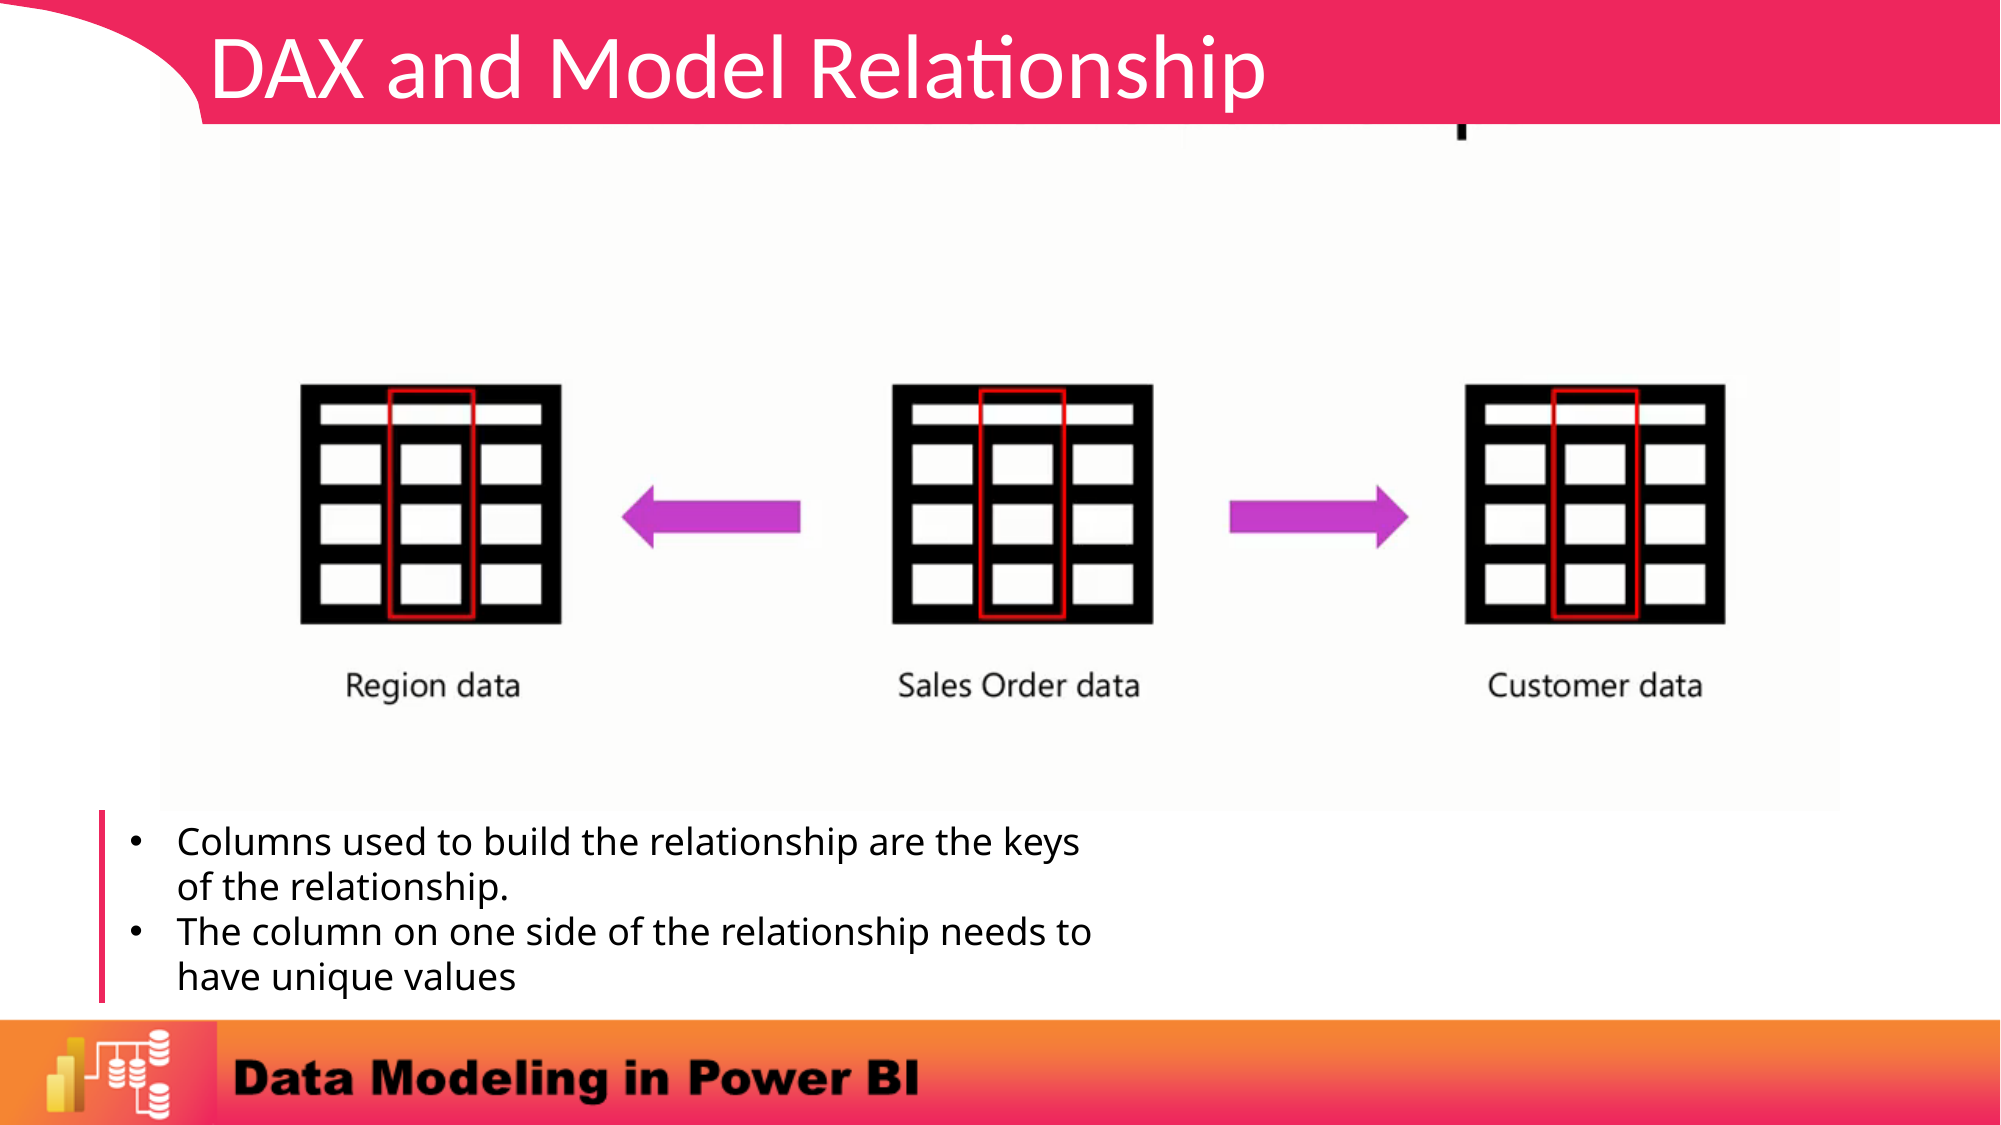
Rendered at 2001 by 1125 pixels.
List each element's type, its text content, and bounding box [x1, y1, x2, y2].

picture [0, 0, 2001, 1125]
text_box Columns used to build the relationship are the keys of the relationship. The column on one side of the relationship needs to have unique values [114, 810, 1115, 1005]
text_box DAX and Model Relationship [0, 0, 2000, 126]
